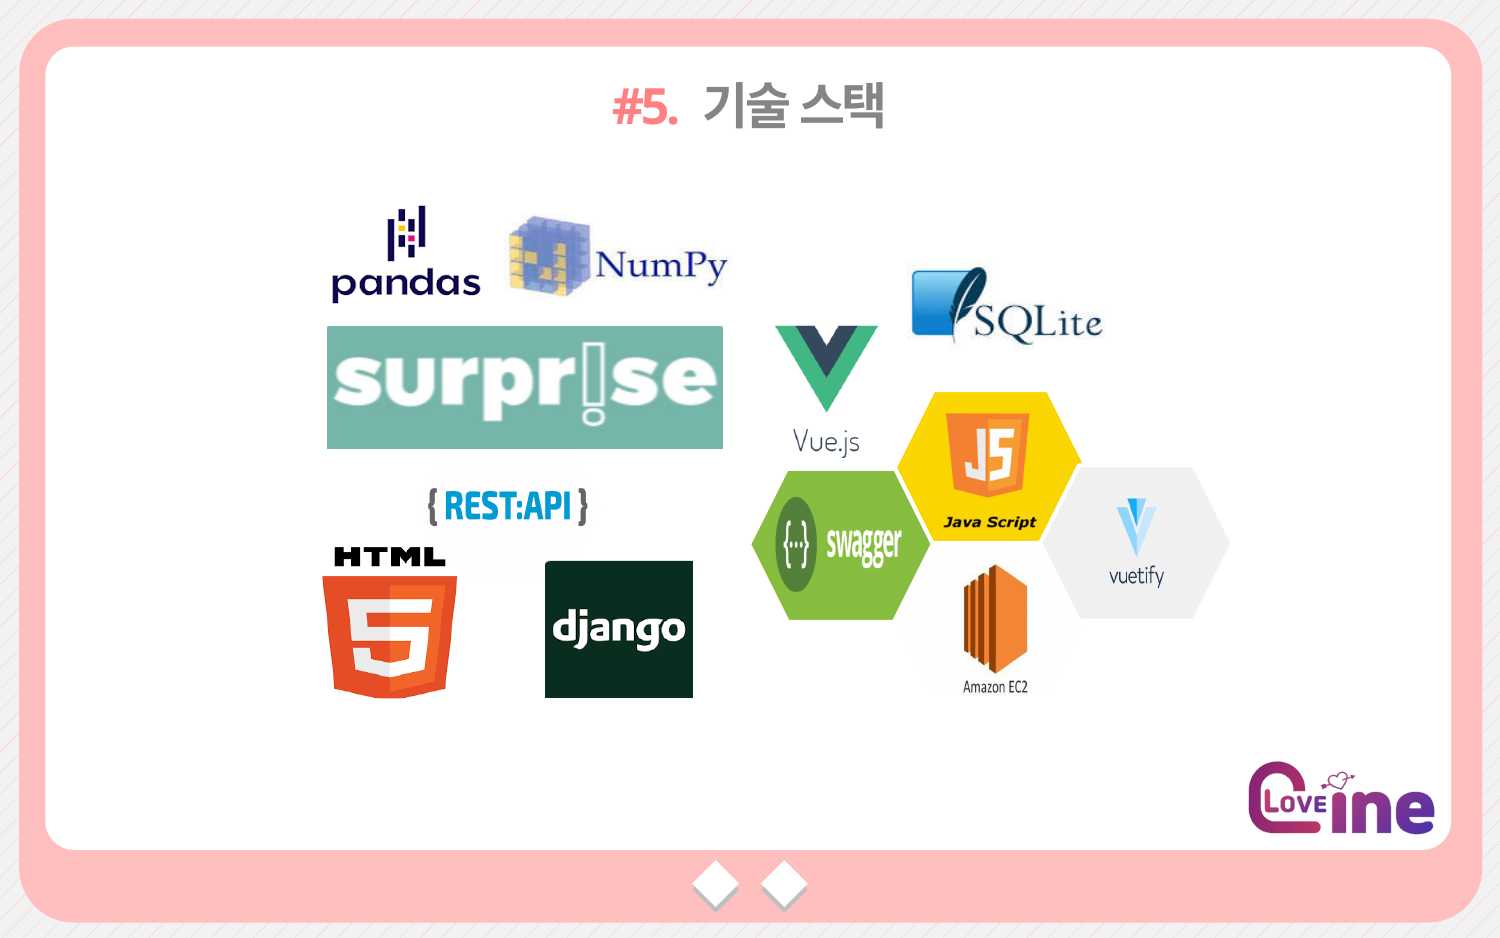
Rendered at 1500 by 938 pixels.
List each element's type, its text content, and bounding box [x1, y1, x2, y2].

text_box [294, 192, 1233, 701]
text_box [698, 866, 802, 907]
text_box [17, 16, 1485, 925]
text_box #5. 기술 스택 [255, 67, 1244, 143]
picture [1247, 759, 1435, 836]
text_box [43, 44, 1454, 852]
